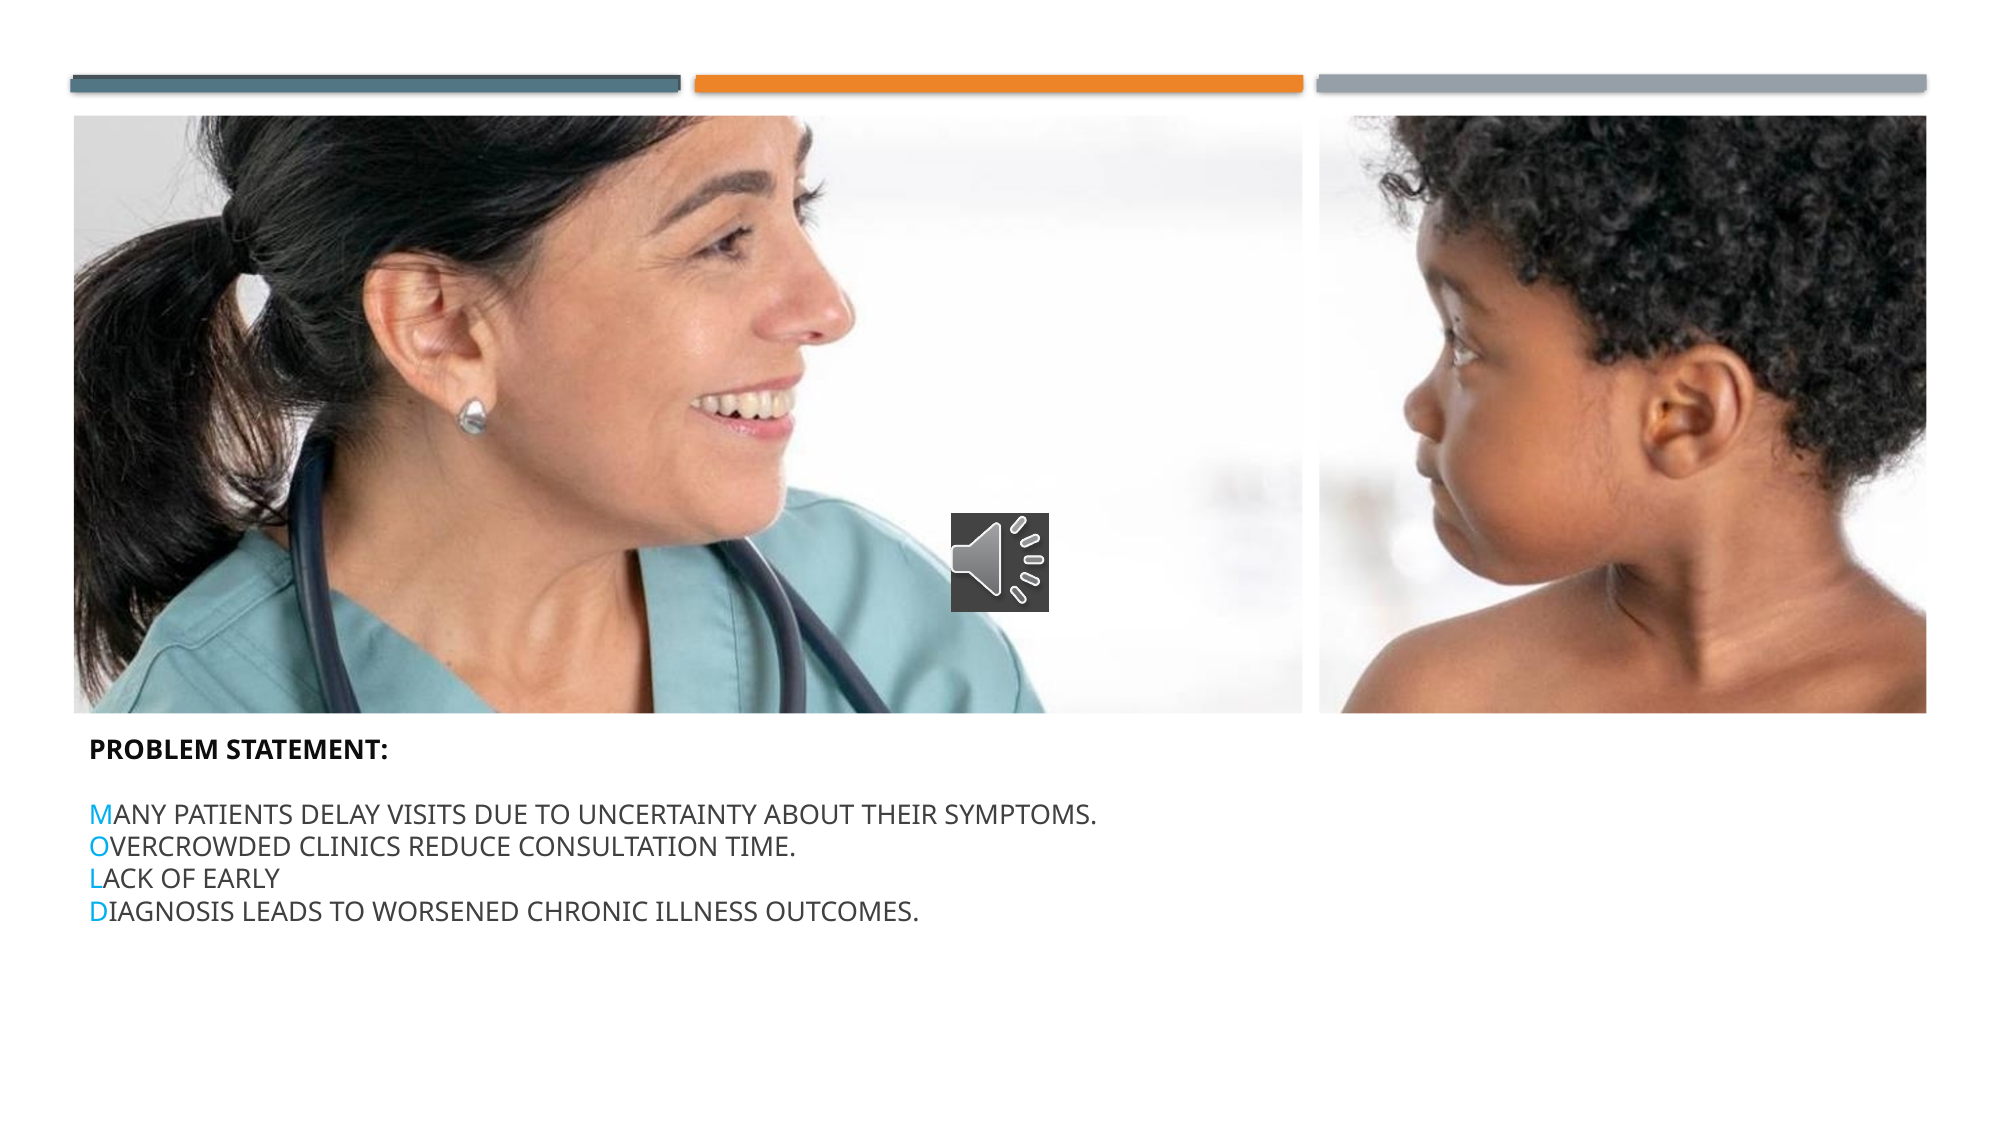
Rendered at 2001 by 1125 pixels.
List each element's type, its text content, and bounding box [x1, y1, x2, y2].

picture [73, 115, 1927, 714]
title problem STATEMENT: Many patients delay visits due to uncertainty about their symptoms. Overcrowded clinics reduce consultation time. Lack of early diagnosis leads to worsened chronic illness outcomes. [73, 725, 1927, 1096]
